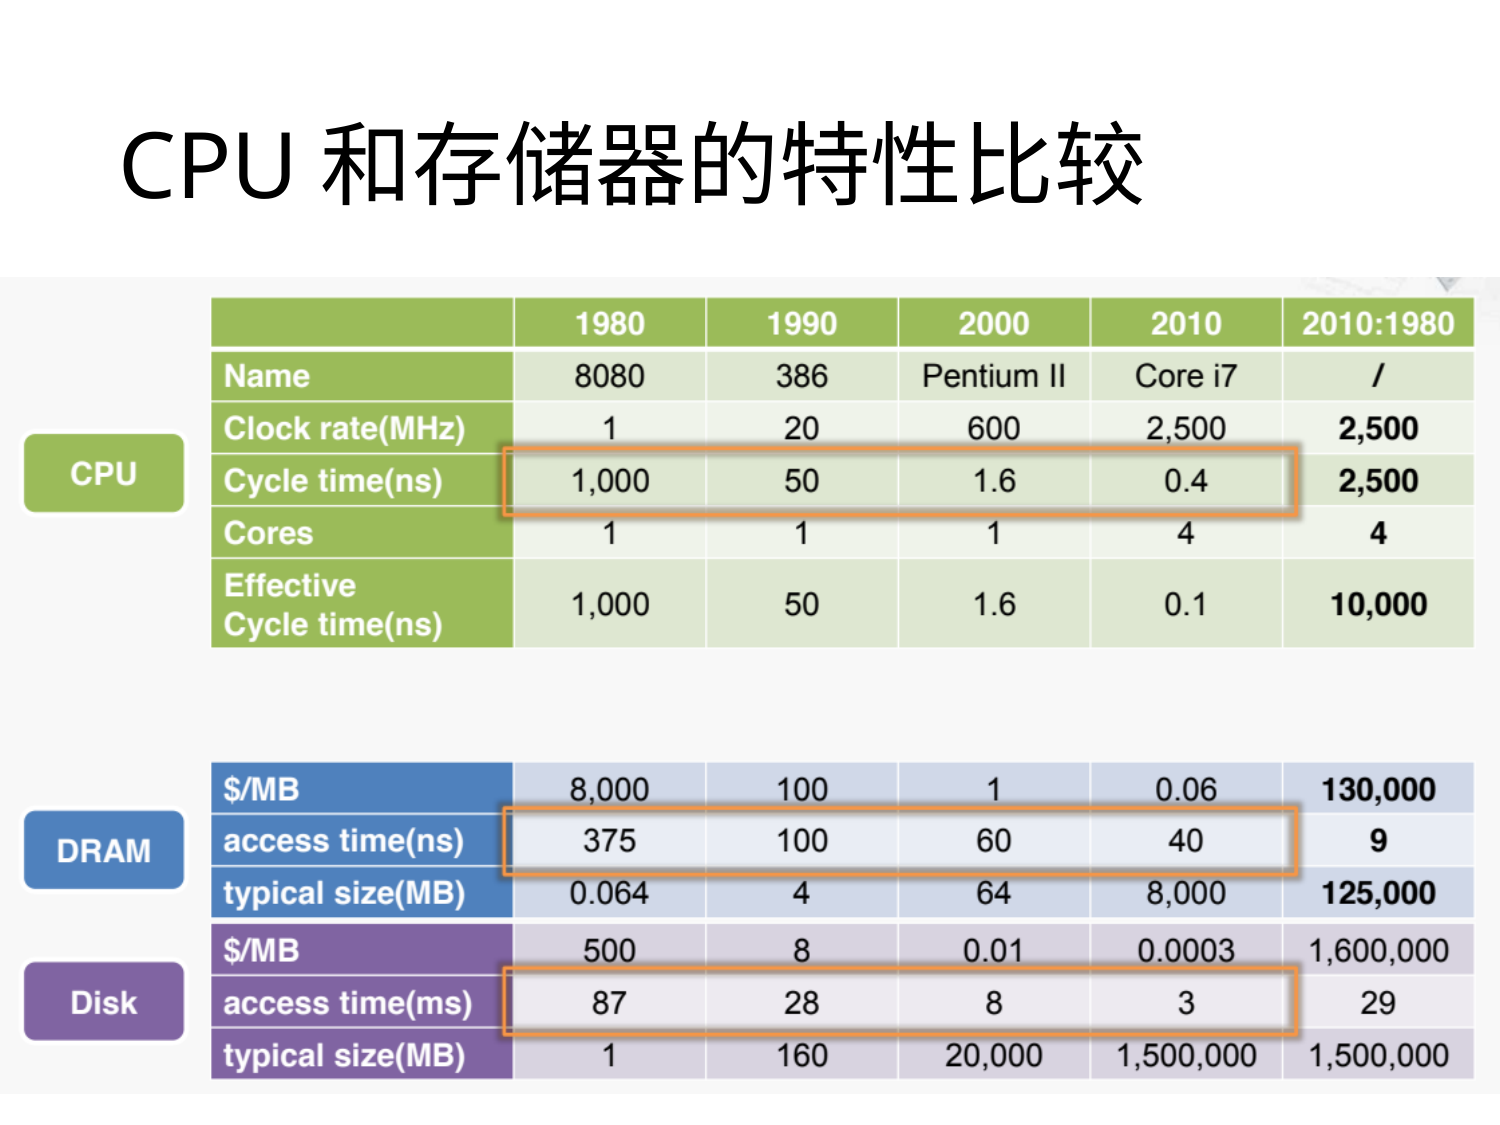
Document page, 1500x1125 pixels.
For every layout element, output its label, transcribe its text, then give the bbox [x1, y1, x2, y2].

picture [0, 277, 1500, 1094]
title CPU和存储器的特性比较 [103, 59, 1397, 277]
